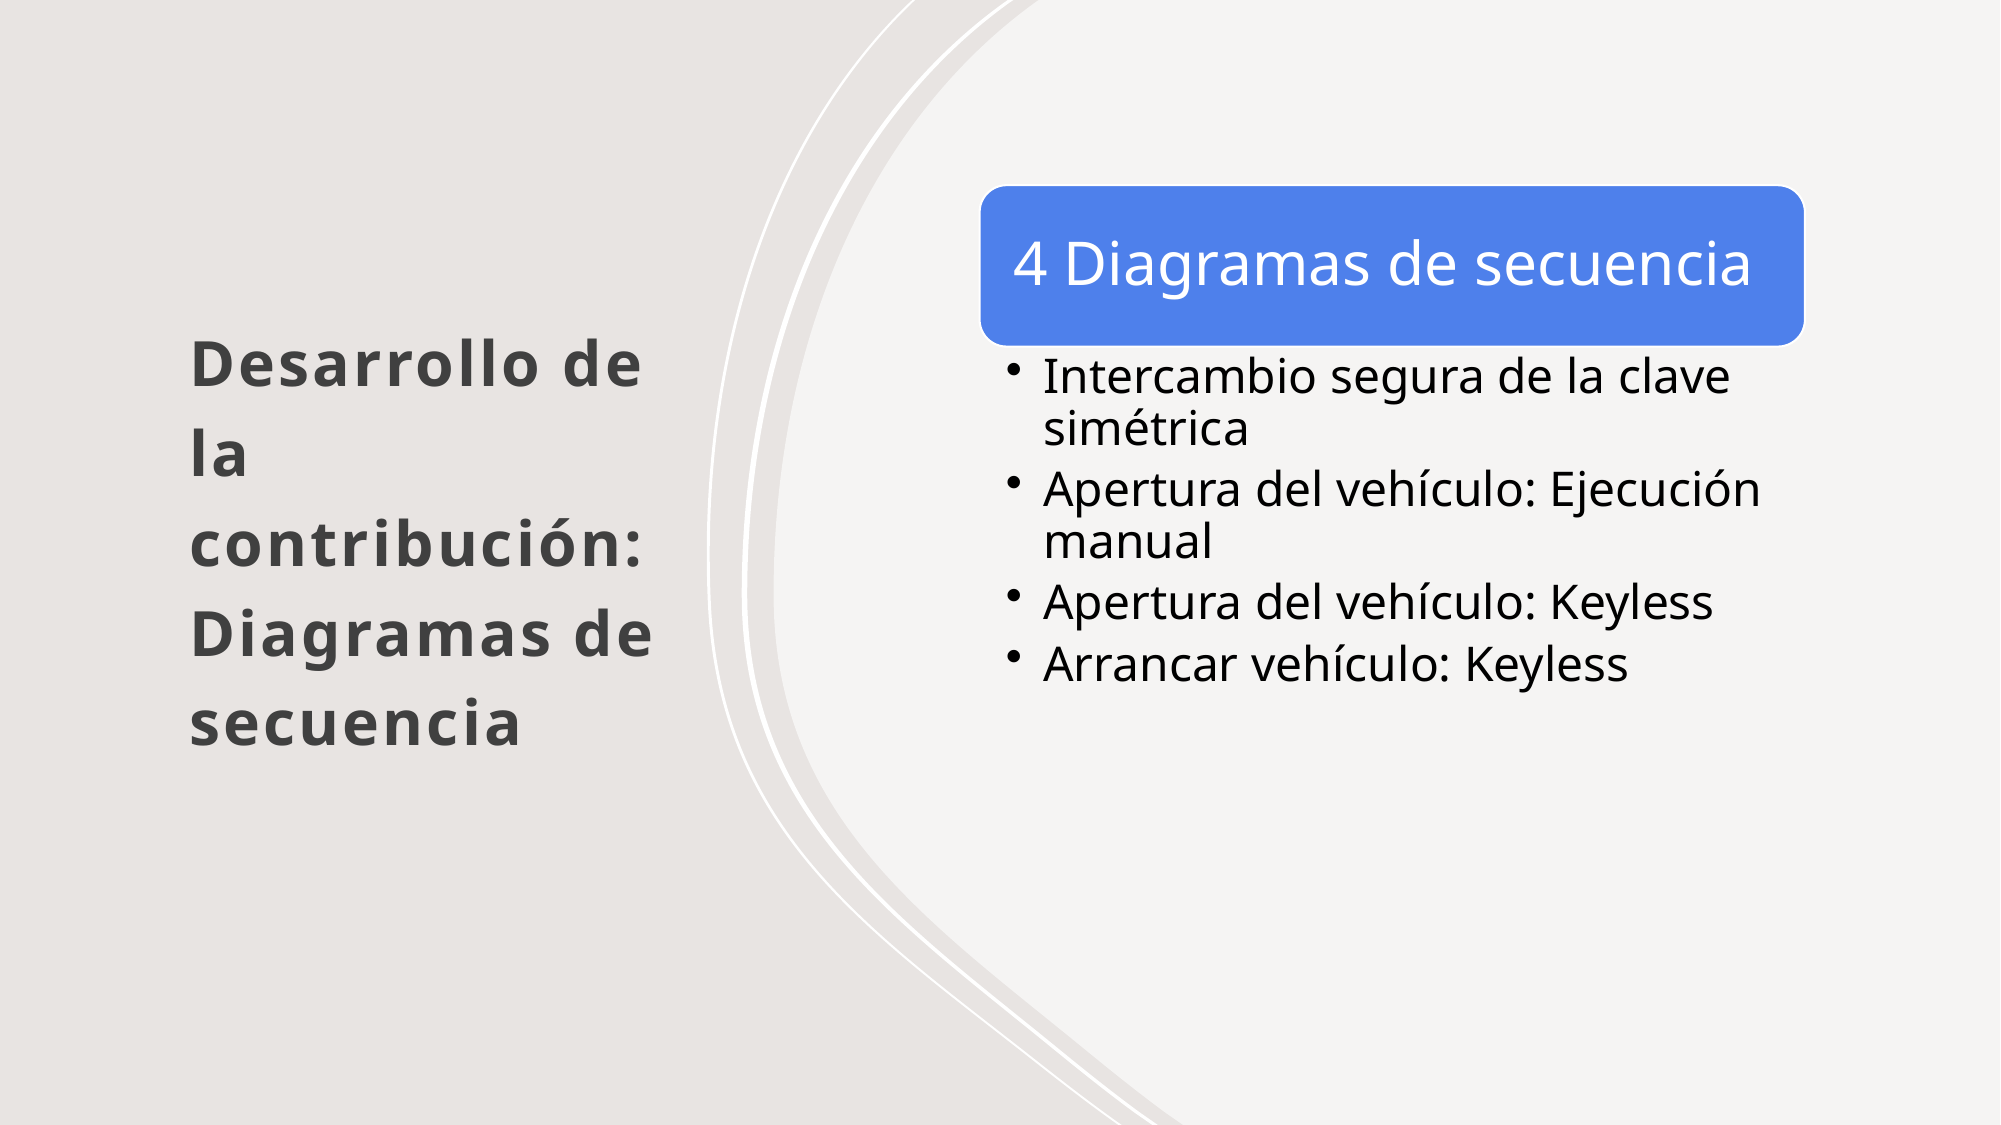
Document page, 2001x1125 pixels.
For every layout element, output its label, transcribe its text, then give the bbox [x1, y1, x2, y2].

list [979, 134, 1806, 979]
text_box [0, 0, 706, 1125]
title Desarrollo de la contribución: Diagramas de secuencia [171, 181, 690, 883]
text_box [706, 0, 2000, 1125]
